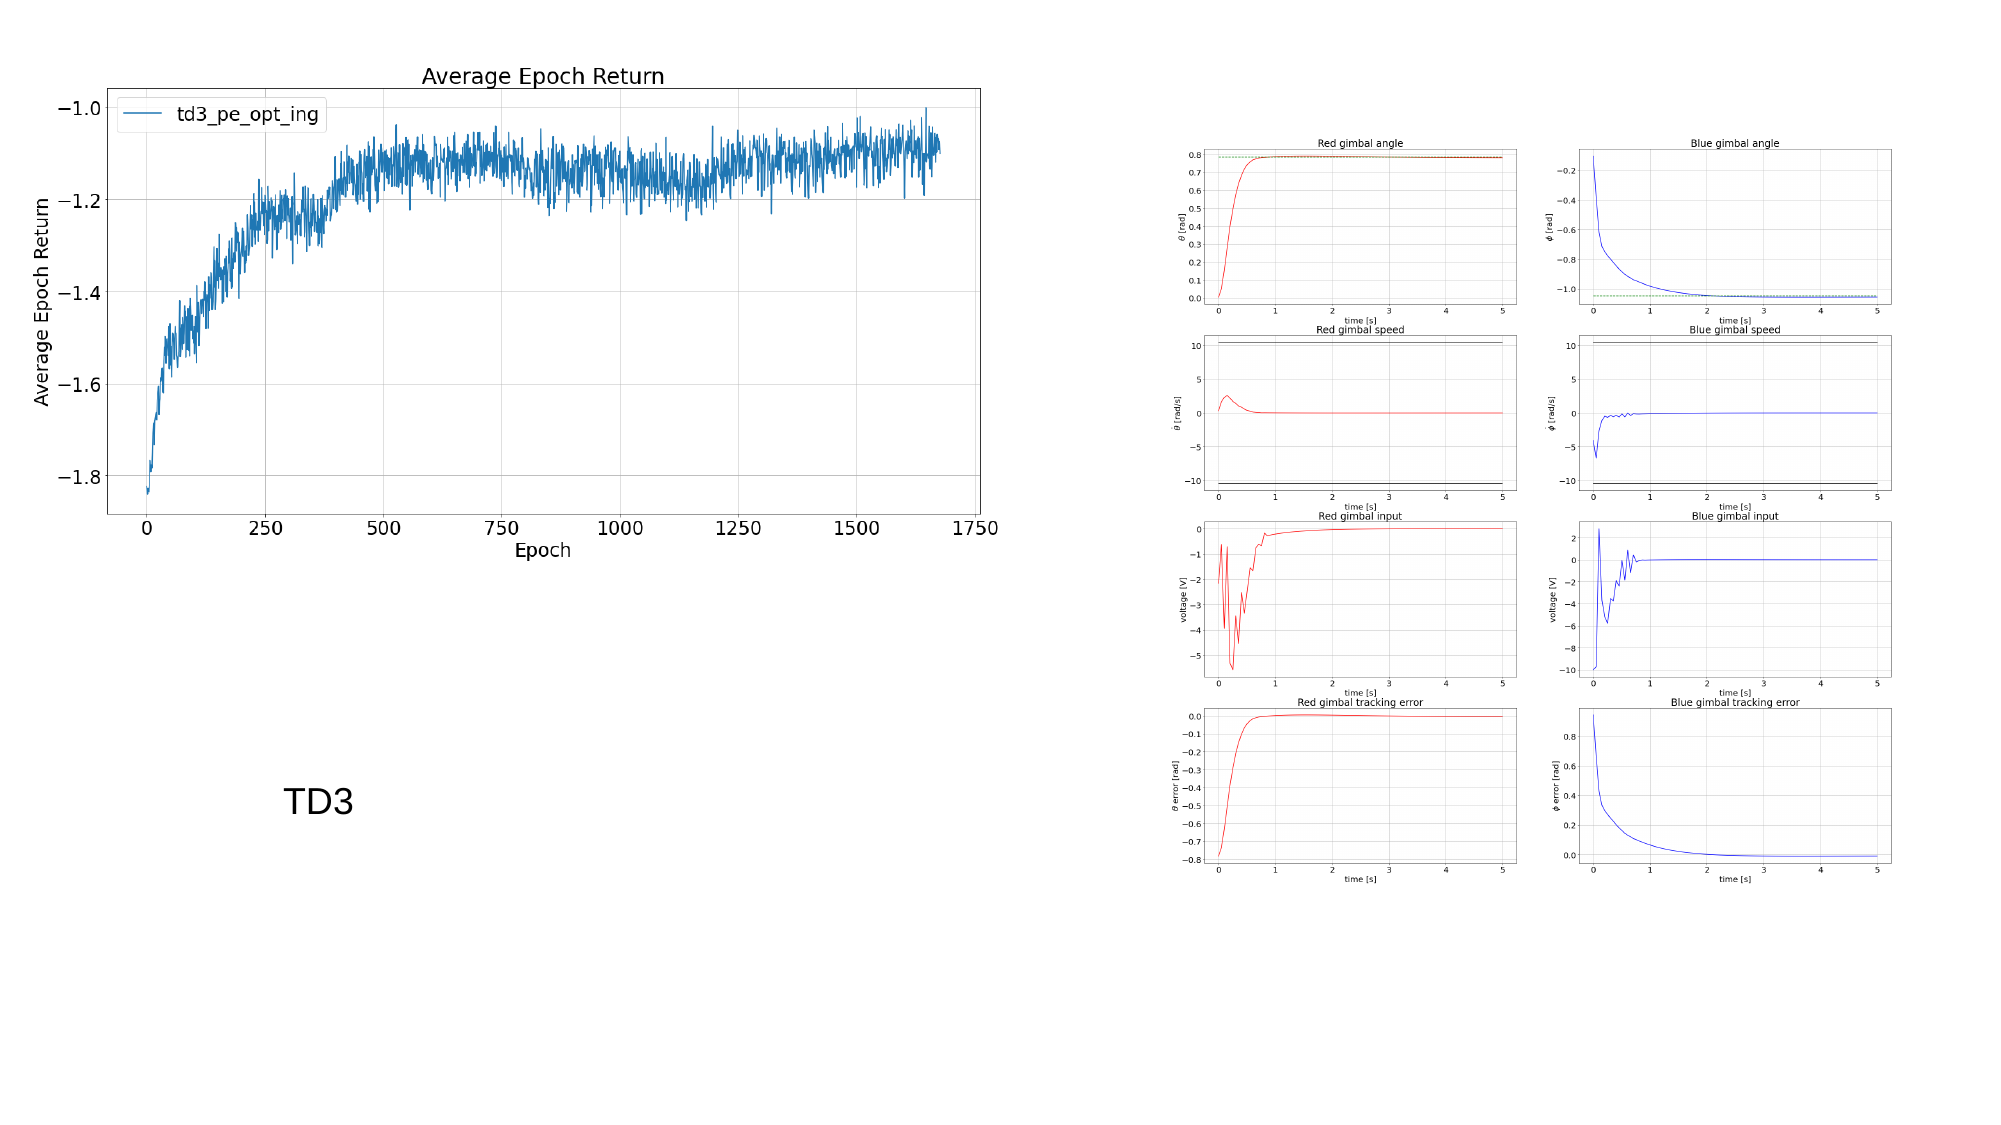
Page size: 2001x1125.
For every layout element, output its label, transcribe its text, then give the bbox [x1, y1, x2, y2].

text_box TD3 [268, 769, 493, 830]
picture [28, 61, 1004, 565]
picture [1168, 136, 1894, 886]
